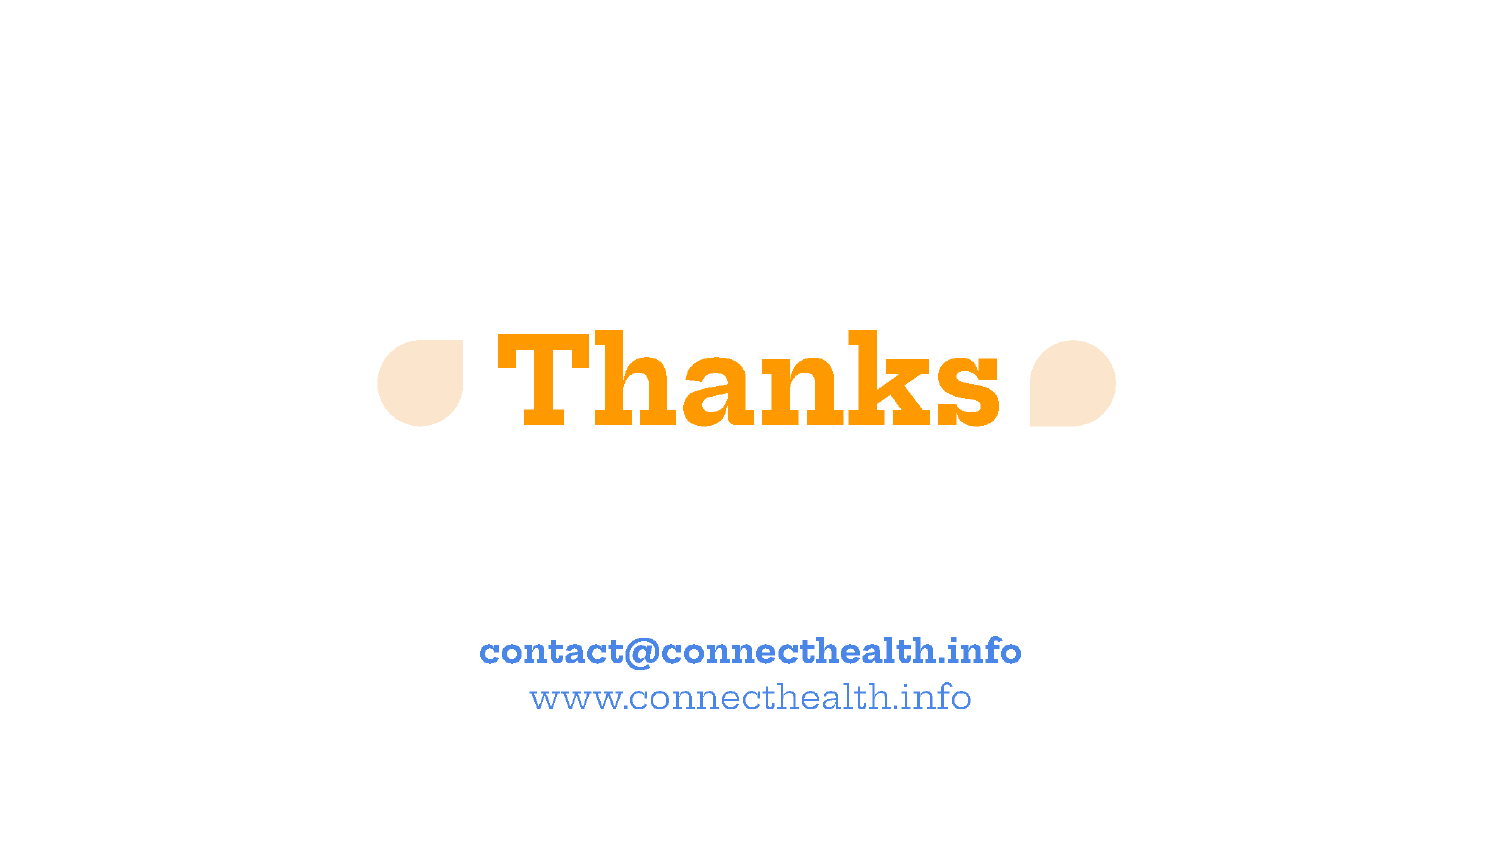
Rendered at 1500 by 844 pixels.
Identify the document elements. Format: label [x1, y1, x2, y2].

picture [44, 24, 1456, 819]
